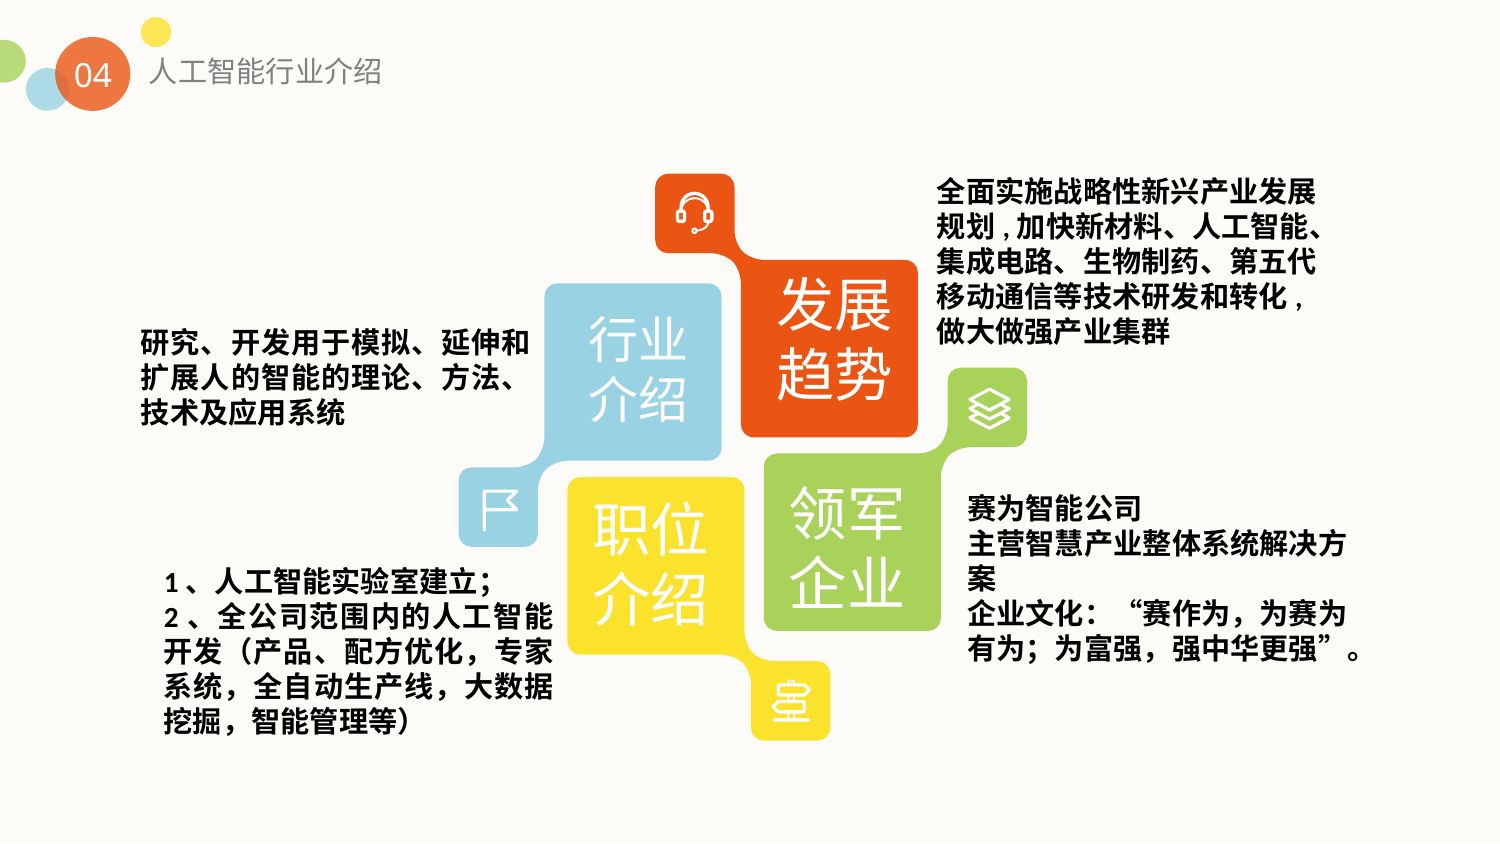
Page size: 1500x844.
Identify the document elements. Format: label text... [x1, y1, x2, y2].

text_box [458, 283, 722, 547]
text_box [968, 387, 1011, 430]
text_box 发展趋势 [763, 268, 906, 409]
text_box [771, 679, 812, 722]
text_box 职位介绍 [579, 492, 722, 633]
text_box 行业介绍 [567, 308, 710, 429]
text_box 赛为智能公司 主营智慧产业整体系统解决方案 企业文化：“赛作为，为赛为有为；为富强，强中华更强”。 [967, 490, 1357, 666]
text_box 领军企业 [776, 476, 918, 618]
text_box [25, 67, 66, 111]
text_box [0, 39, 26, 83]
text_box 1、人工智能实验室建立； 2、全公司范围内的人工智能开发（产品、配方优化，专家系统，全自动生产线，大数据挖掘，智能管理等） [163, 562, 554, 738]
text_box [55, 36, 131, 111]
text_box [763, 367, 1028, 631]
text_box [567, 477, 831, 741]
text_box 全面实施战略性新兴产业发展规划,加快新材料、人工智能、集成电路、生物制药、第五代移动通信等技术研发和转化,做大做强产业集群 [936, 173, 1327, 349]
text_box 研究、开发用于模拟、延伸和扩展人的智能的理论、方法、技术及应用系统 [140, 323, 531, 429]
text_box 04 [65, 53, 121, 94]
text_box [482, 489, 519, 532]
text_box [655, 173, 918, 438]
text_box [675, 191, 714, 235]
text_box 人工智能行业介绍 [148, 53, 605, 89]
text_box [140, 17, 172, 48]
